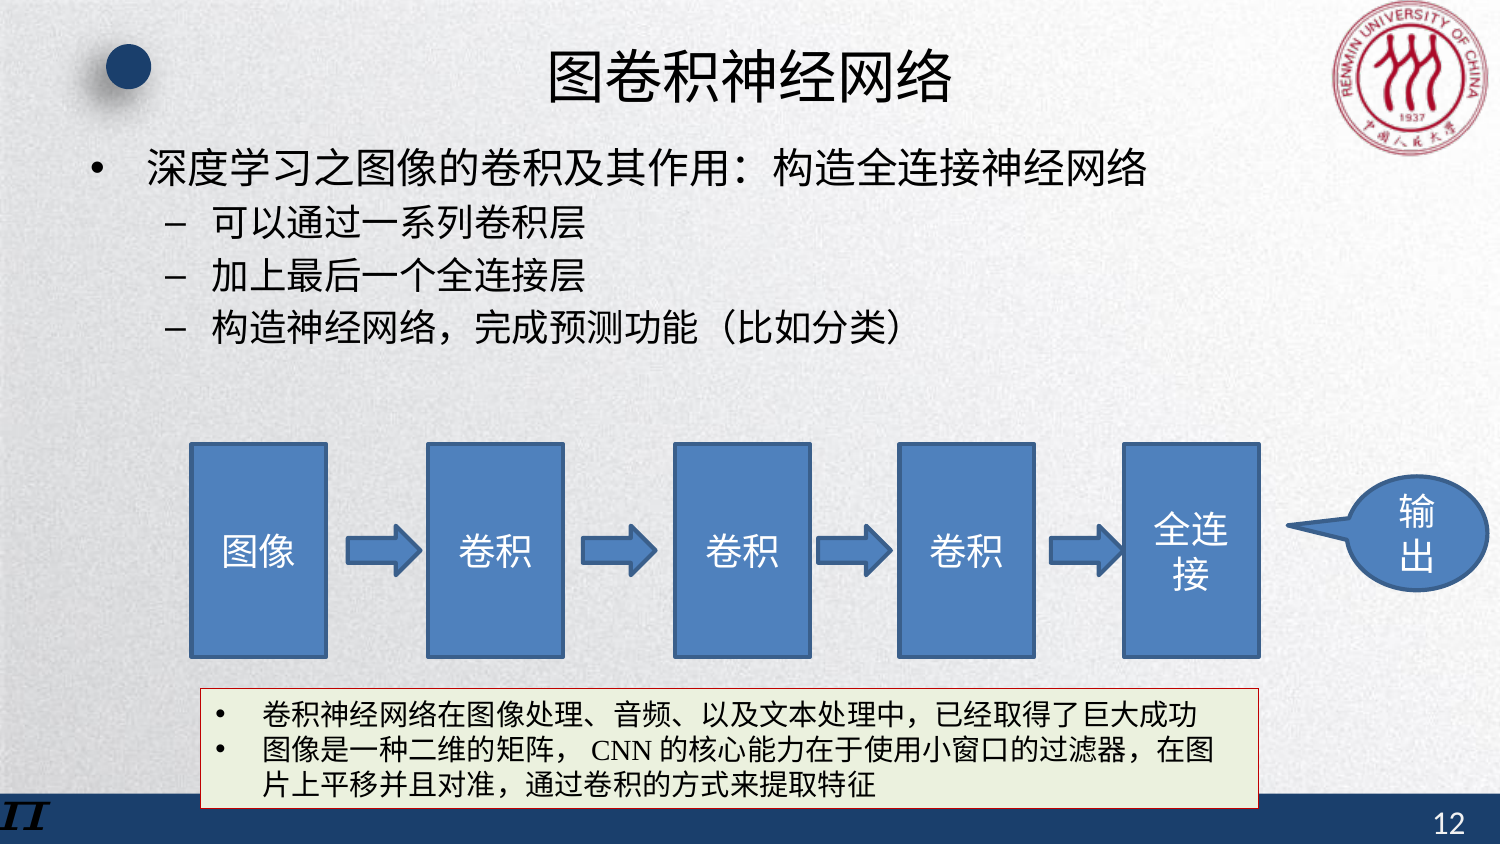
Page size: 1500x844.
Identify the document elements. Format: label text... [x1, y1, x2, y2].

text_box [345, 523, 423, 578]
text_box 全连接 [1122, 442, 1261, 659]
text_box 卷积 [426, 442, 565, 659]
text_box [580, 523, 658, 578]
picture [0, 0, 1500, 793]
text_box 卷积 [673, 442, 812, 659]
title 图卷积神经网络 [75, 33, 1425, 116]
text_box 图像 [189, 442, 328, 659]
list 深度学习之图像的卷积及其作用：构造全连接神经网络 可以通过一系列卷积层 加上最后一个全连接层 构造神经网络，完成预测功能（比如分类） [75, 134, 1425, 781]
text_box [1048, 523, 1126, 578]
text_box 卷积神经网络在图像处理、音频、以及文本处理中，已经取得了巨大成功 图像是一种二维的矩阵，CNN的核心能力在于使用小窗口的过滤器，在图片上平移并且对准，通过卷积的方式来提取特征 [200, 688, 1259, 809]
text_box [816, 523, 893, 578]
text_box 输出 [1285, 474, 1490, 593]
text_box 卷积 [897, 442, 1036, 659]
